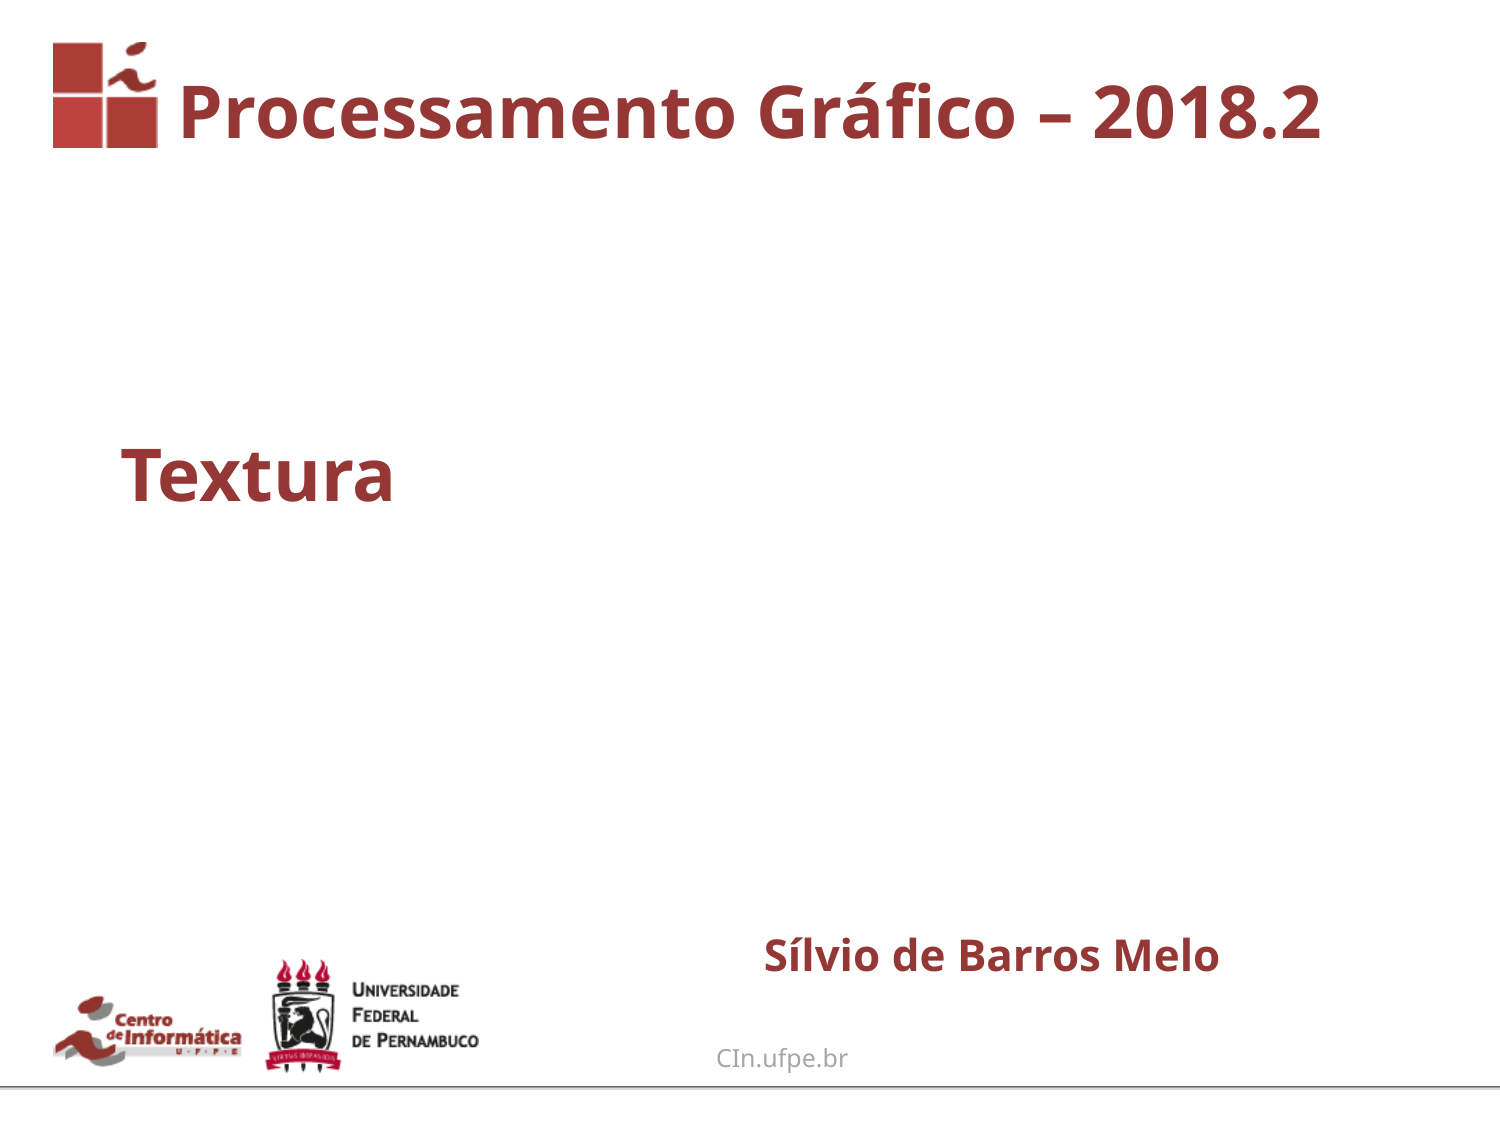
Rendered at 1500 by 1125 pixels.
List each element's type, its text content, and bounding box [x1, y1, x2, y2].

text_box Textura [105, 385, 1420, 560]
text_box Processamento Gráfico – 2018.2 [162, 22, 1478, 197]
picture [52, 42, 159, 148]
picture [0, 1086, 1500, 1091]
text_box Sílvio de Barros Melo [748, 902, 1271, 1058]
picture [52, 959, 479, 1074]
text_box CIn.ufpe.br [701, 1035, 864, 1080]
